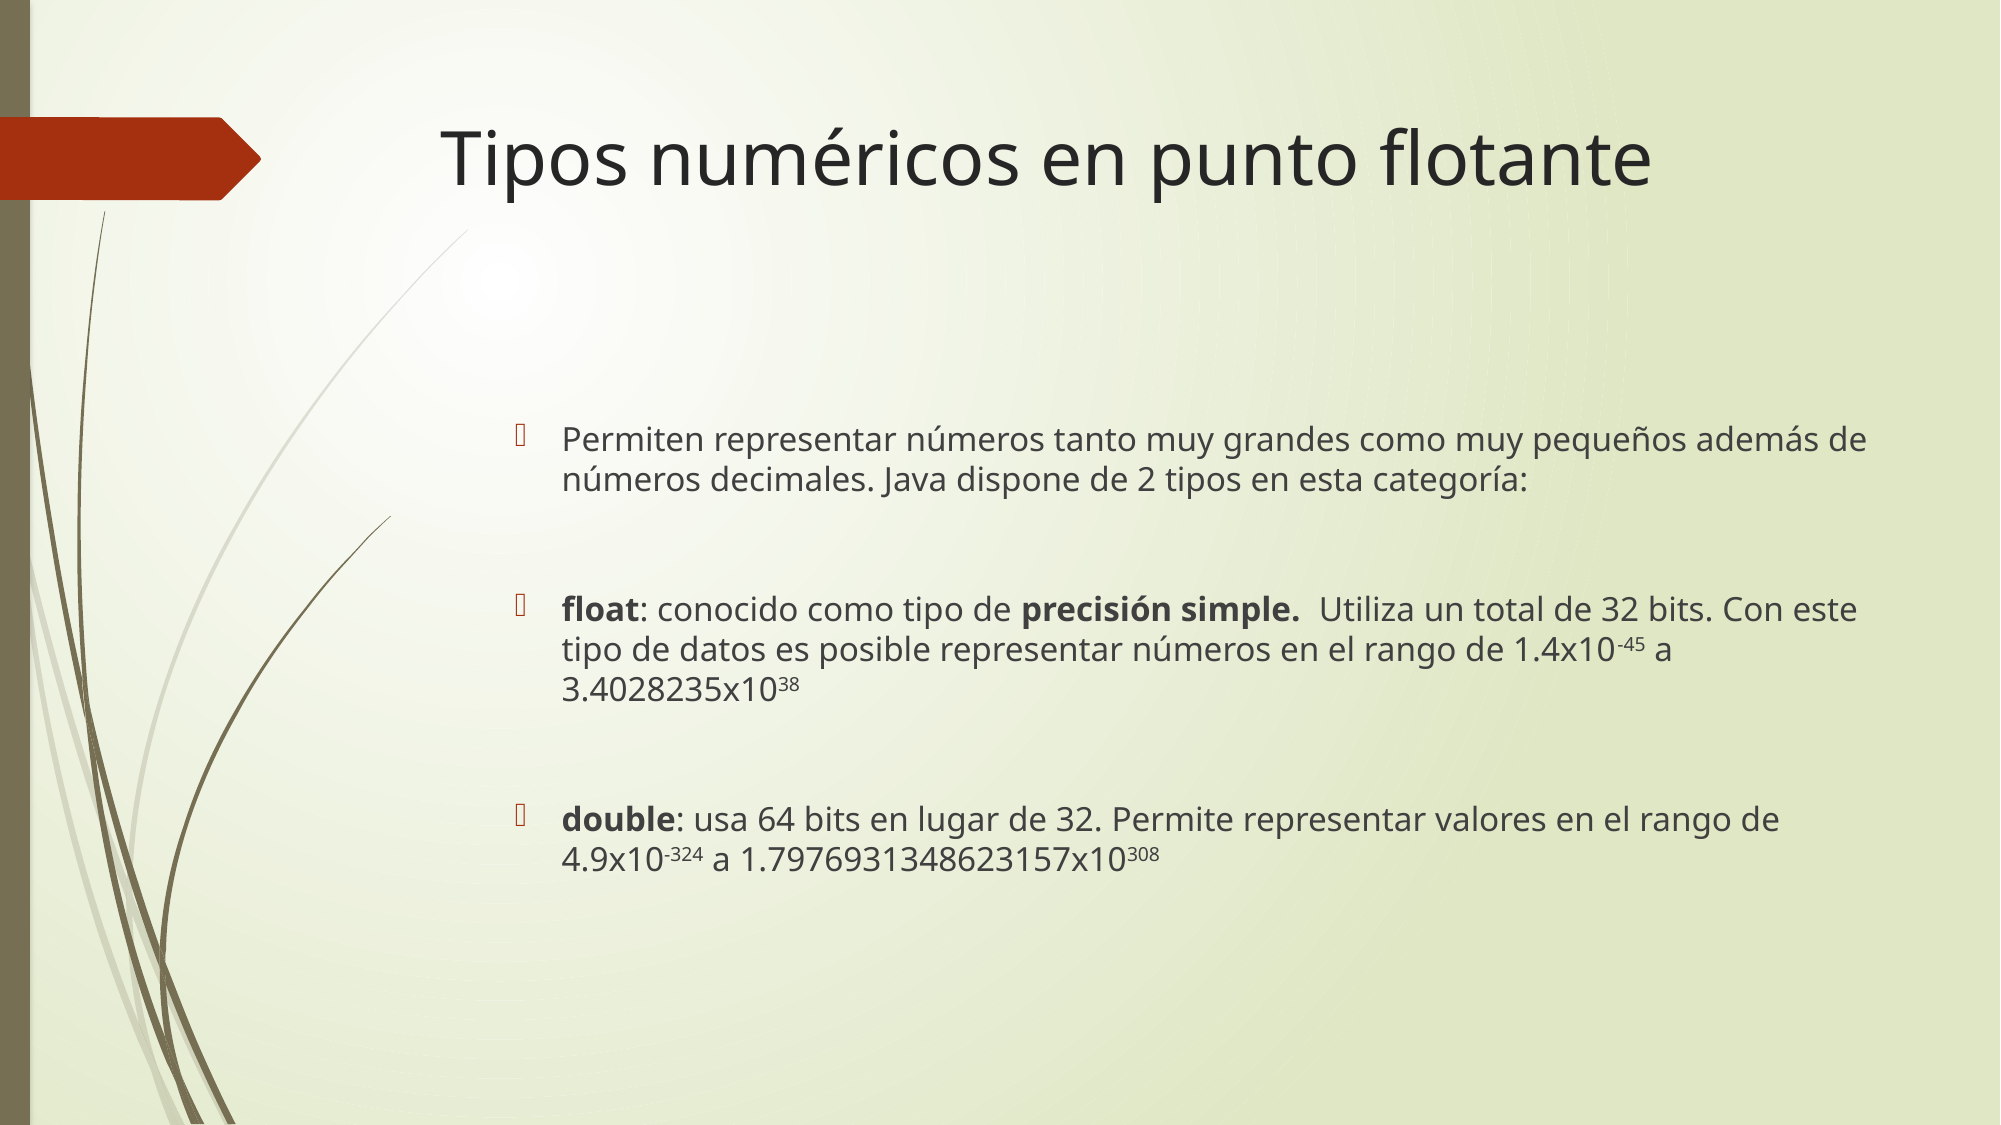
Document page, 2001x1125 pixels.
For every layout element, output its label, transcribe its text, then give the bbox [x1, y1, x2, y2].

list Permiten representar números tanto muy grandes como muy pequeños además de números decimales. Java dispone de 2 tipos en esta categoría: float: conocido como tipo de precisión simple. Utiliza un total de 32 bits. Con este tipo de datos es posible representar números en el rango de 1.4x10-45 a 3.4028235x1038 double: usa 64 bits en lugar de 32. Permite representar valores en el rango de 4.9x10-324 a 1.7976931348623157x10308 [424, 350, 1888, 970]
title Tipos numéricos en punto flotante [425, 102, 1888, 313]
